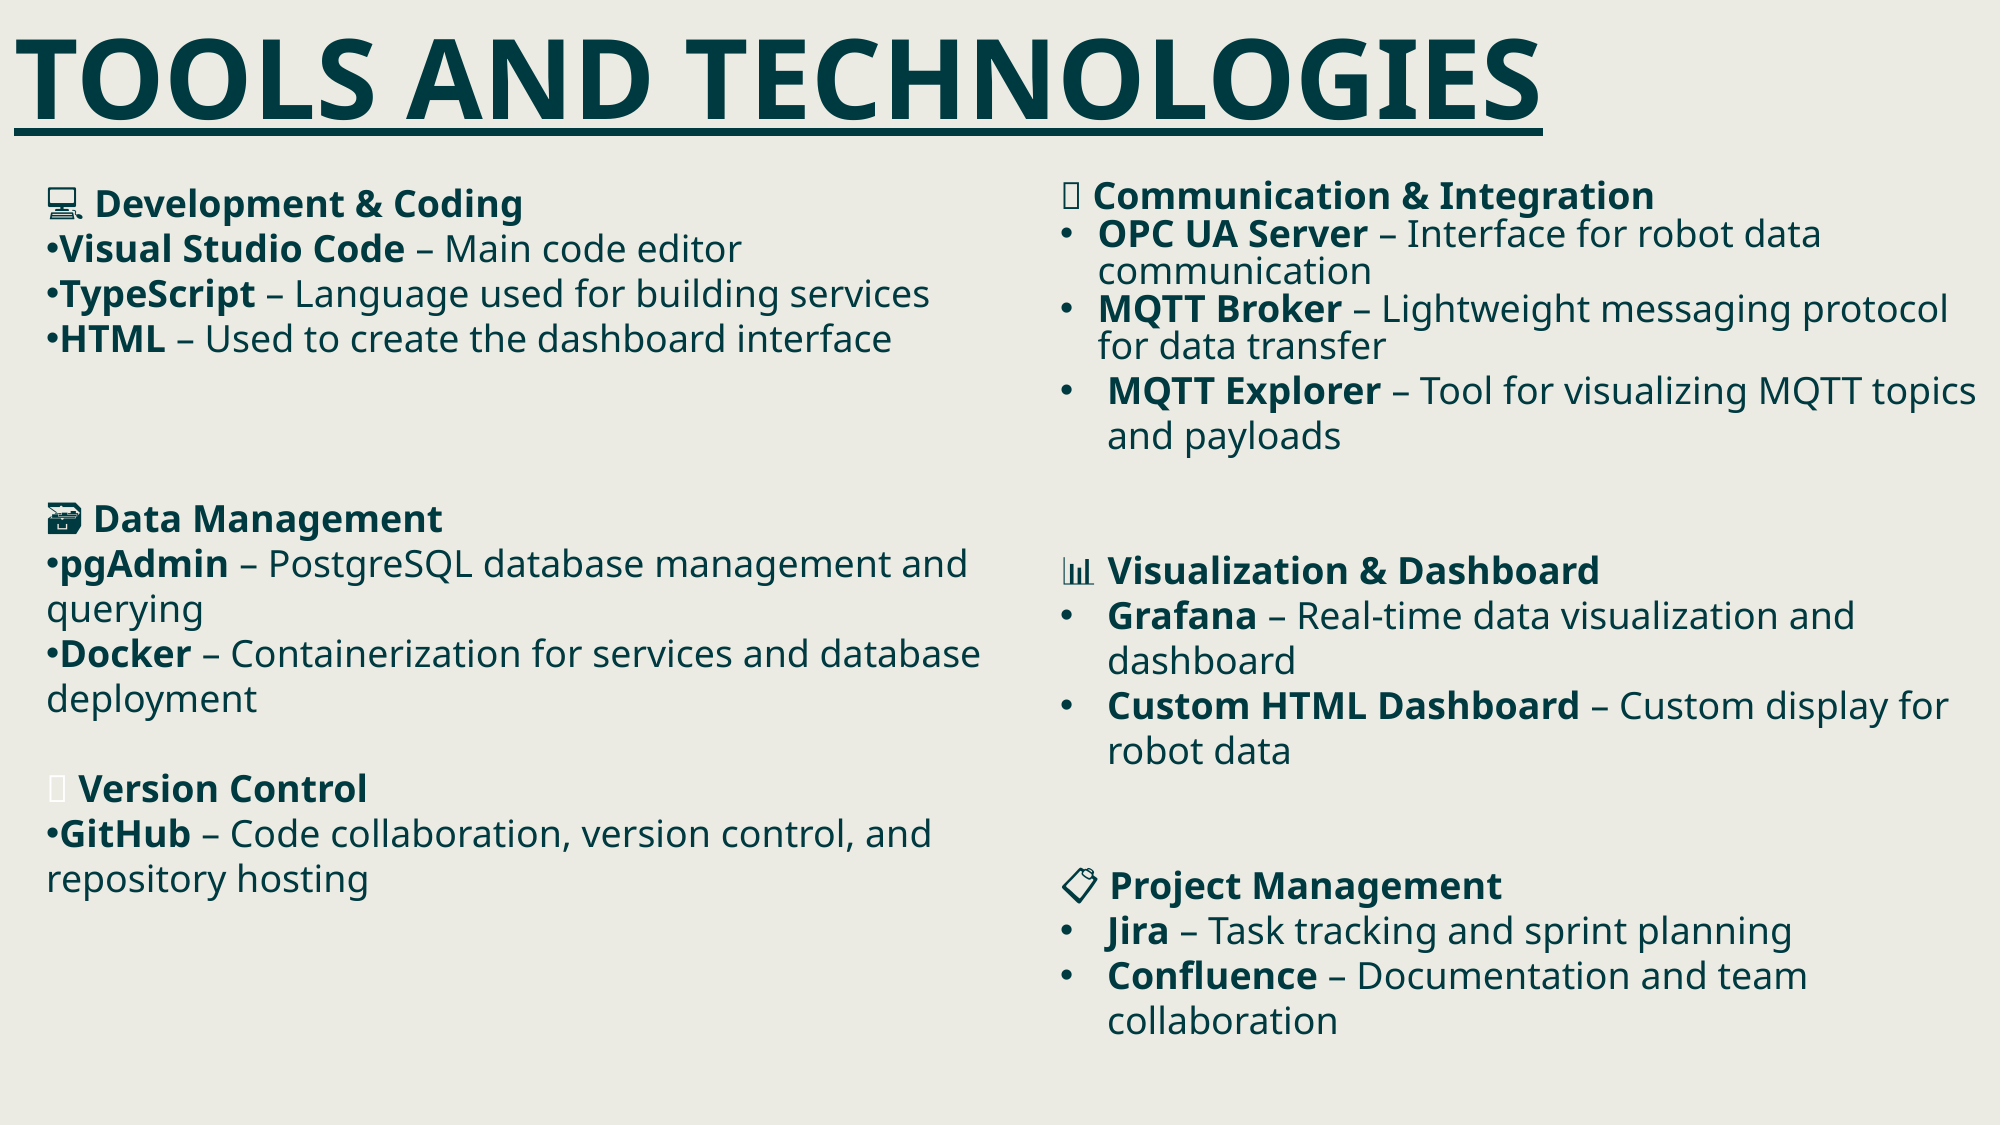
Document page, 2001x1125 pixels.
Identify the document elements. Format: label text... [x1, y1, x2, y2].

title Tools and technologies [0, 0, 1670, 152]
text_box 📡 Communication & Integration​ OPC UA Server – Interface for robot data communication​ MQTT Broker – Lightweight messaging protocol for data transfer​ MQTT Explorer – Tool for visualizing MQTT topics and payloads 📊 Visualization & Dashboard Grafana – Real-time data visualization and dashboard Custom HTML Dashboard – Custom display for robot data 📋 Project Management Jira – Task tracking and sprint planning Confluence – Documentation and team collaboration [1045, 172, 2000, 1050]
text_box 💻 Development & Coding Visual Studio Code – Main code editor TypeScript – Language used for building services HTML – Used to create the dashboard interface 🗃️ Data Management pgAdmin – PostgreSQL database management and querying Docker – Containerization for services and database deployment 📂 Version Control GitHub – Code collaboration, version control, and repository hosting [31, 172, 1000, 1125]
